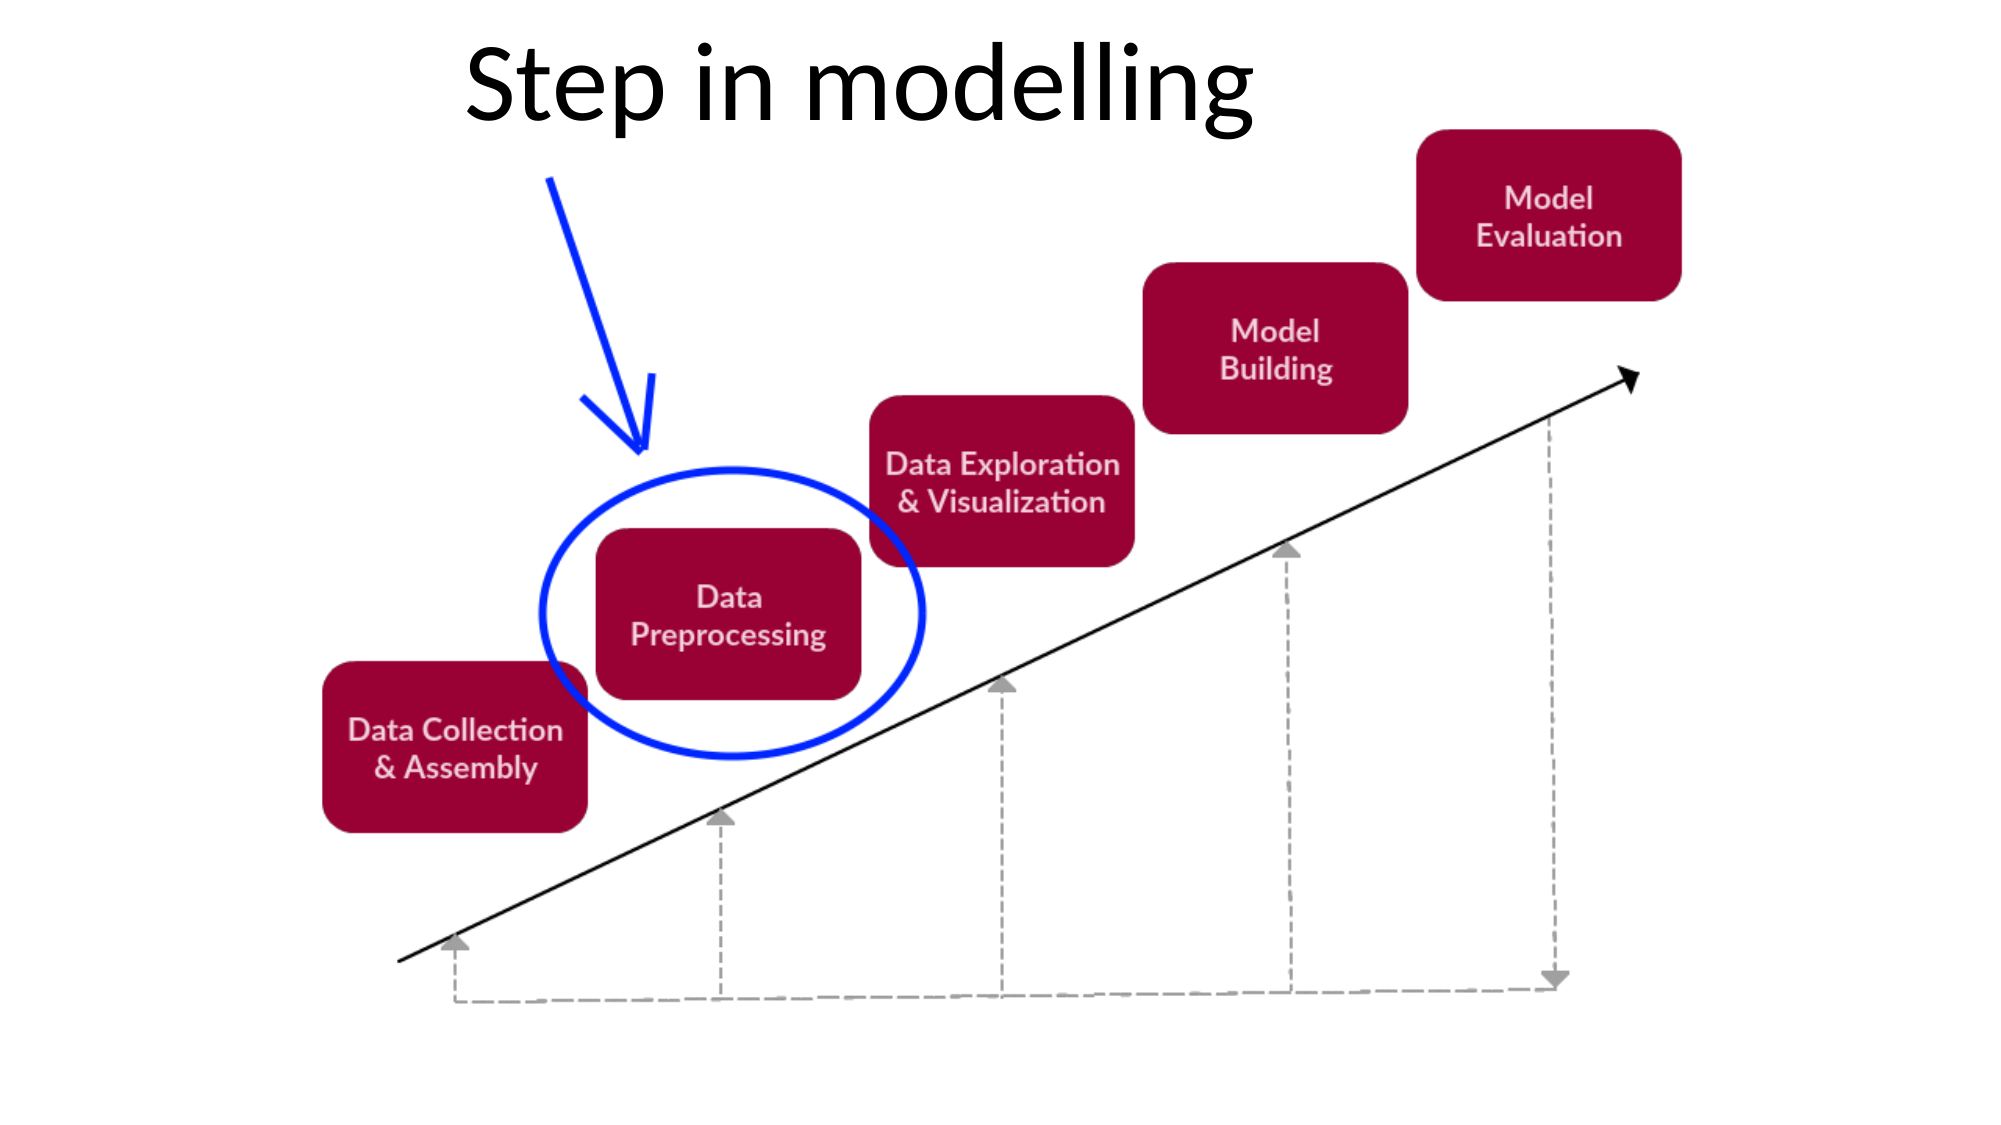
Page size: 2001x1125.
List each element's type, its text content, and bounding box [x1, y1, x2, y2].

text_box Step in modelling [449, 0, 1272, 103]
picture [285, 103, 1715, 1022]
